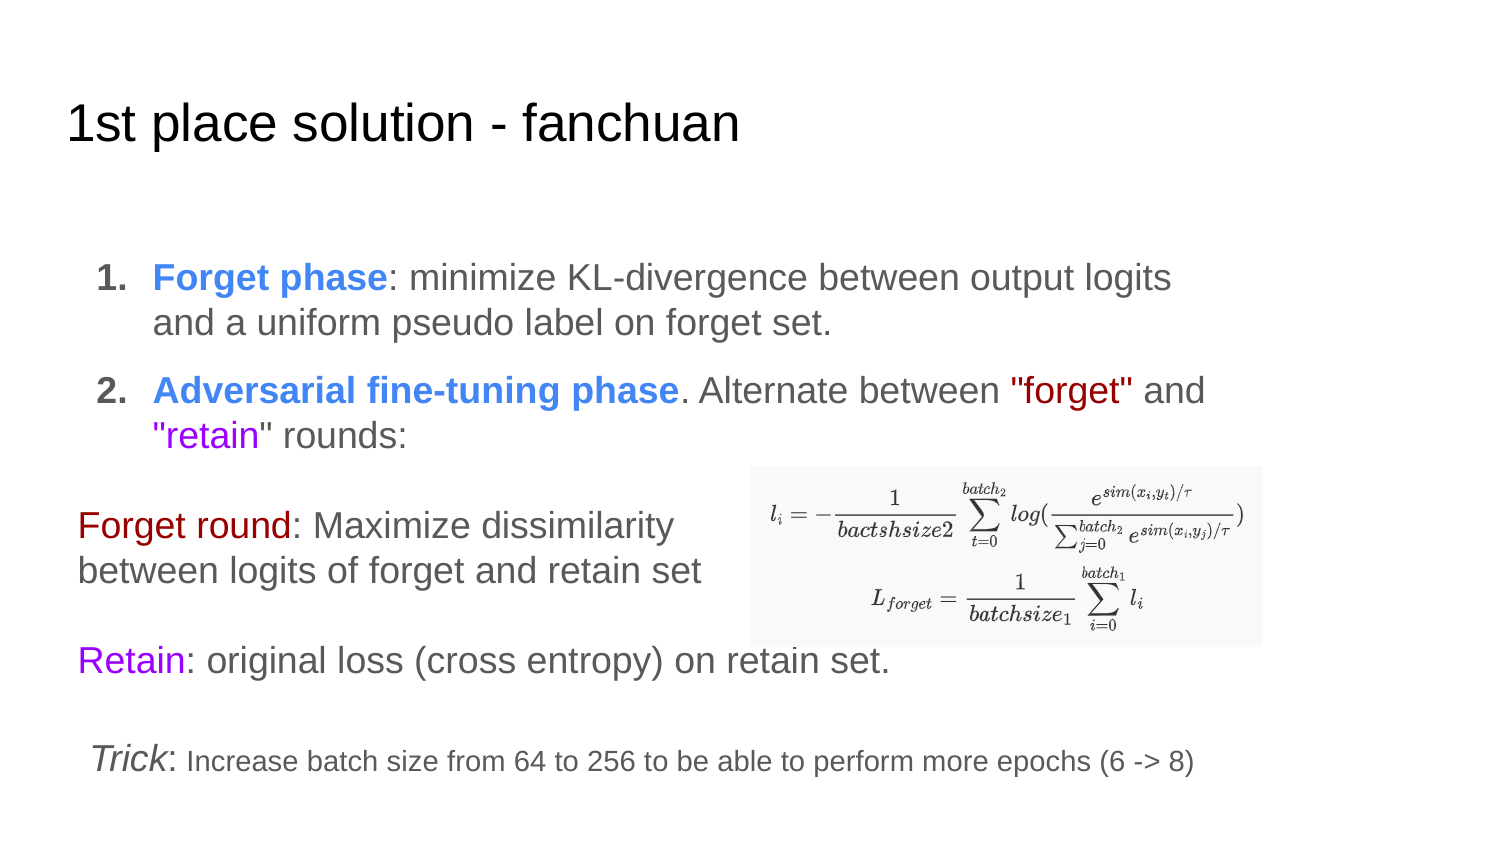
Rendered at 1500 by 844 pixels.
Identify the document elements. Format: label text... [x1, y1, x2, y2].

text_box Forget phase: minimize KL-divergence between output logits and a uniform pseudo label on forget set. Adversarial fine-tuning phase. Alternate between "forget" and "retain" rounds: Forget round: Maximize dissimilarity between logits of forget and retain set Retain: original loss (cross entropy) on retain set. [62, 173, 1252, 759]
picture [749, 465, 1264, 647]
text_box Trick: Increase batch size from 64 to 256 to be able to perform more epochs (6 -> 8) [74, 718, 1273, 804]
title 1st place solution - fanchuan [51, 72, 1449, 167]
